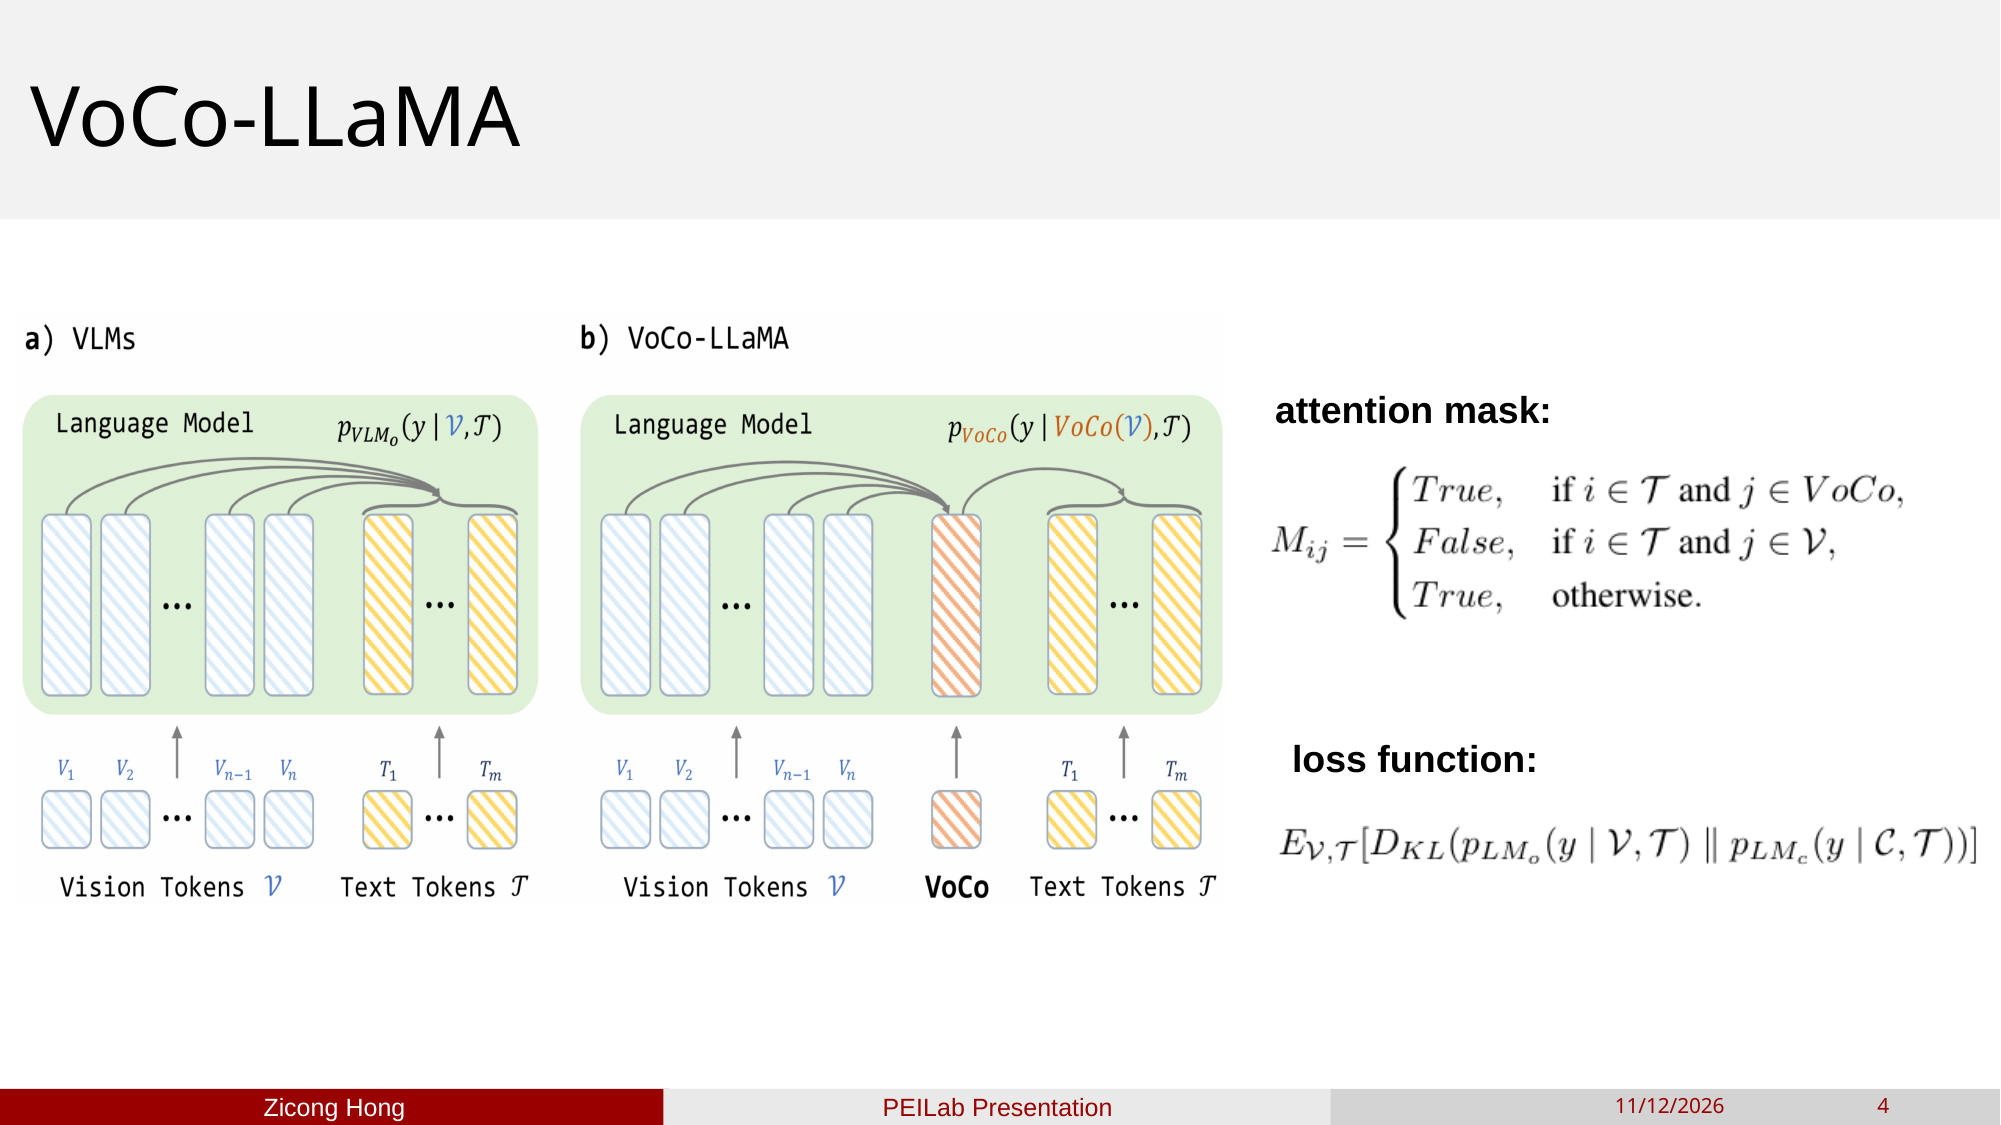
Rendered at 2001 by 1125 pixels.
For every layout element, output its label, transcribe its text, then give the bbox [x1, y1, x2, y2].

text_box attention mask: [1260, 378, 1928, 439]
picture [14, 310, 1228, 909]
picture [1261, 459, 1928, 629]
picture [1277, 809, 1987, 876]
text_box loss function: [1277, 727, 1944, 788]
title VoCo-LLaMA [15, 45, 1740, 194]
